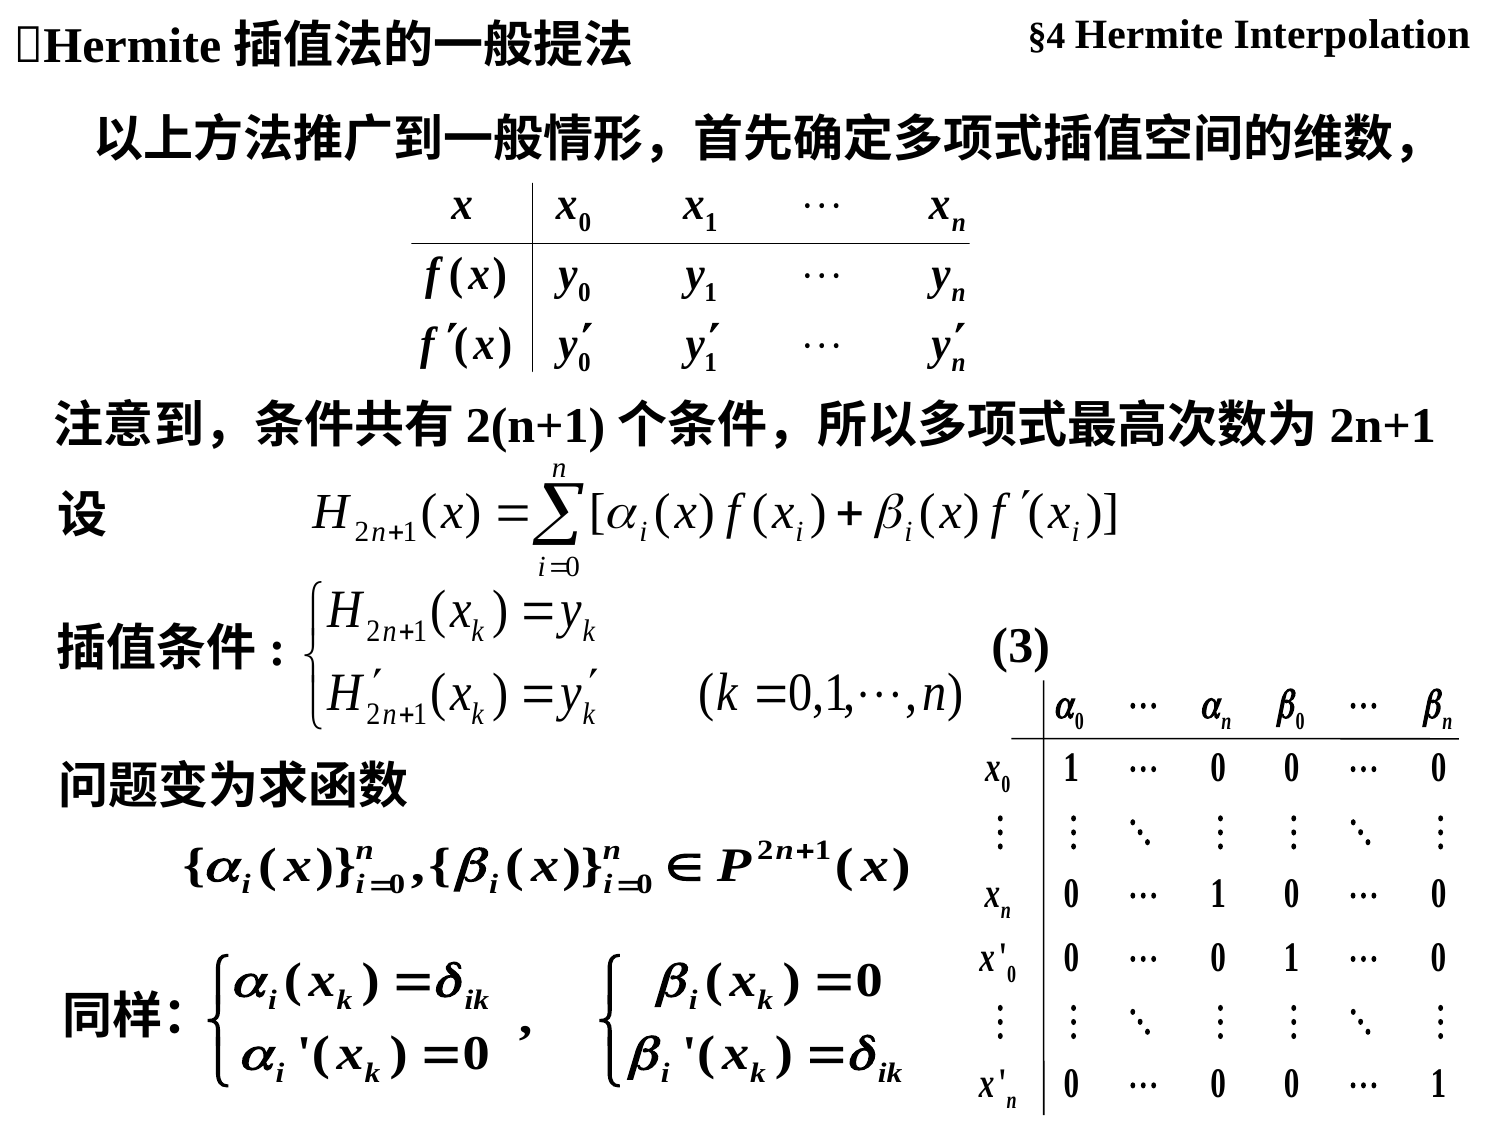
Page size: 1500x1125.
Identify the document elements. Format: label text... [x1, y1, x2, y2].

text_box Hermite插值法的一般提法 [1, 2, 745, 82]
text_box 同样： [48, 975, 196, 1051]
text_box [303, 444, 1127, 588]
text_box 设 [42, 475, 123, 550]
text_box 注意到，条件共有2(n+1)个条件，所以多项式最高次数为2n+1 [39, 384, 1451, 460]
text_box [404, 173, 978, 383]
text_box 插值条件: [42, 608, 292, 683]
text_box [292, 570, 976, 743]
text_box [196, 944, 921, 1099]
text_box (3) [976, 604, 1128, 676]
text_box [971, 676, 1466, 1119]
text_box 以上方法推广到一般情形，首先确定多项式插值空间的维数， [0, 98, 1459, 174]
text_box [178, 828, 921, 905]
text_box §4 Hermite Interpolation [915, 0, 1500, 50]
text_box 问题变为求函数 [44, 746, 424, 822]
